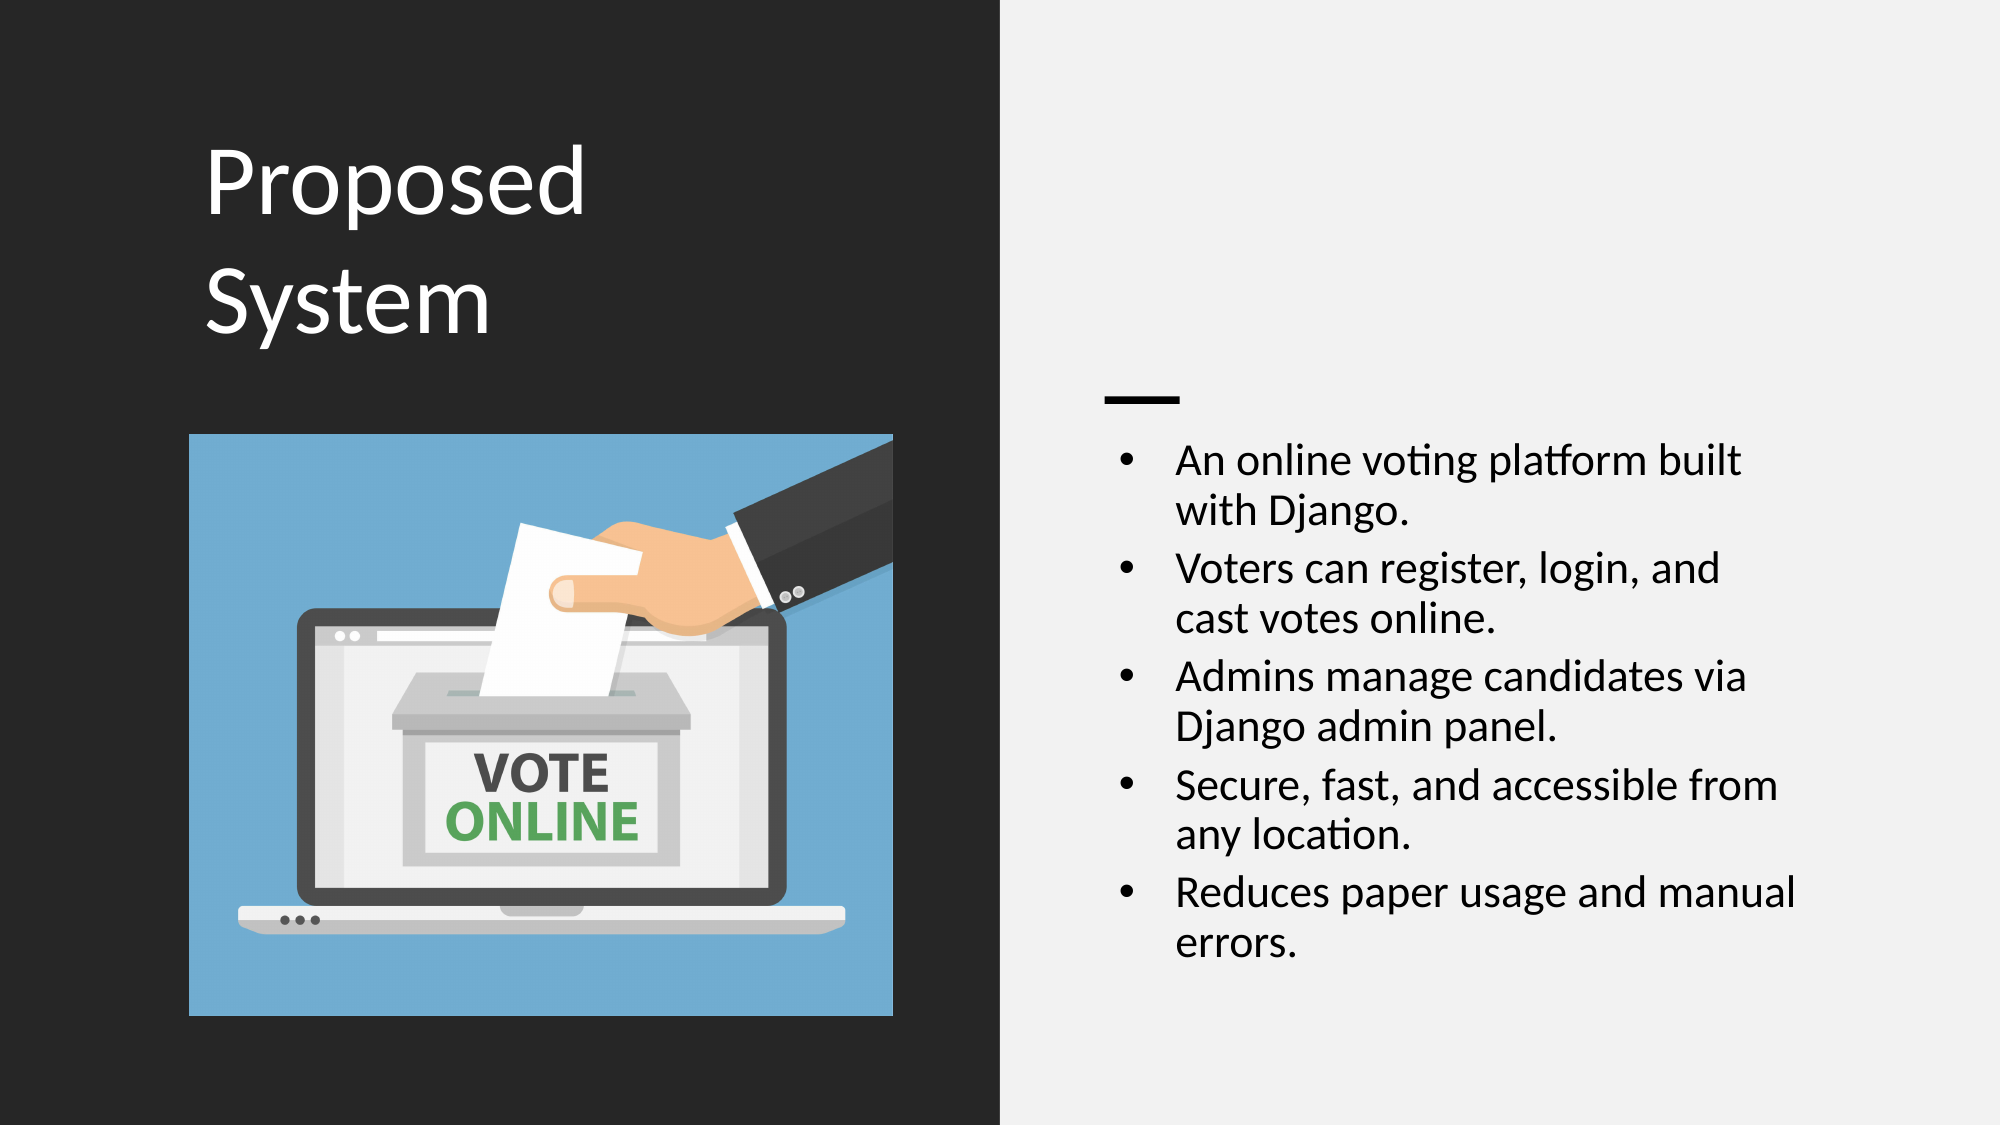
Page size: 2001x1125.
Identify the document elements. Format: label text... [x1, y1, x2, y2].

text_box [1103, 394, 1182, 406]
title Proposed System [189, 106, 893, 384]
picture [189, 434, 893, 1017]
list An online voting platform built with Django. Voters can register, login, and cast votes online. Admins manage candidates via Django admin panel. Secure, fast, and accessible from any location. Reduces paper usage and manual errors. [1104, 428, 1812, 1019]
text_box [0, 0, 998, 1125]
text_box [998, 0, 2000, 1125]
